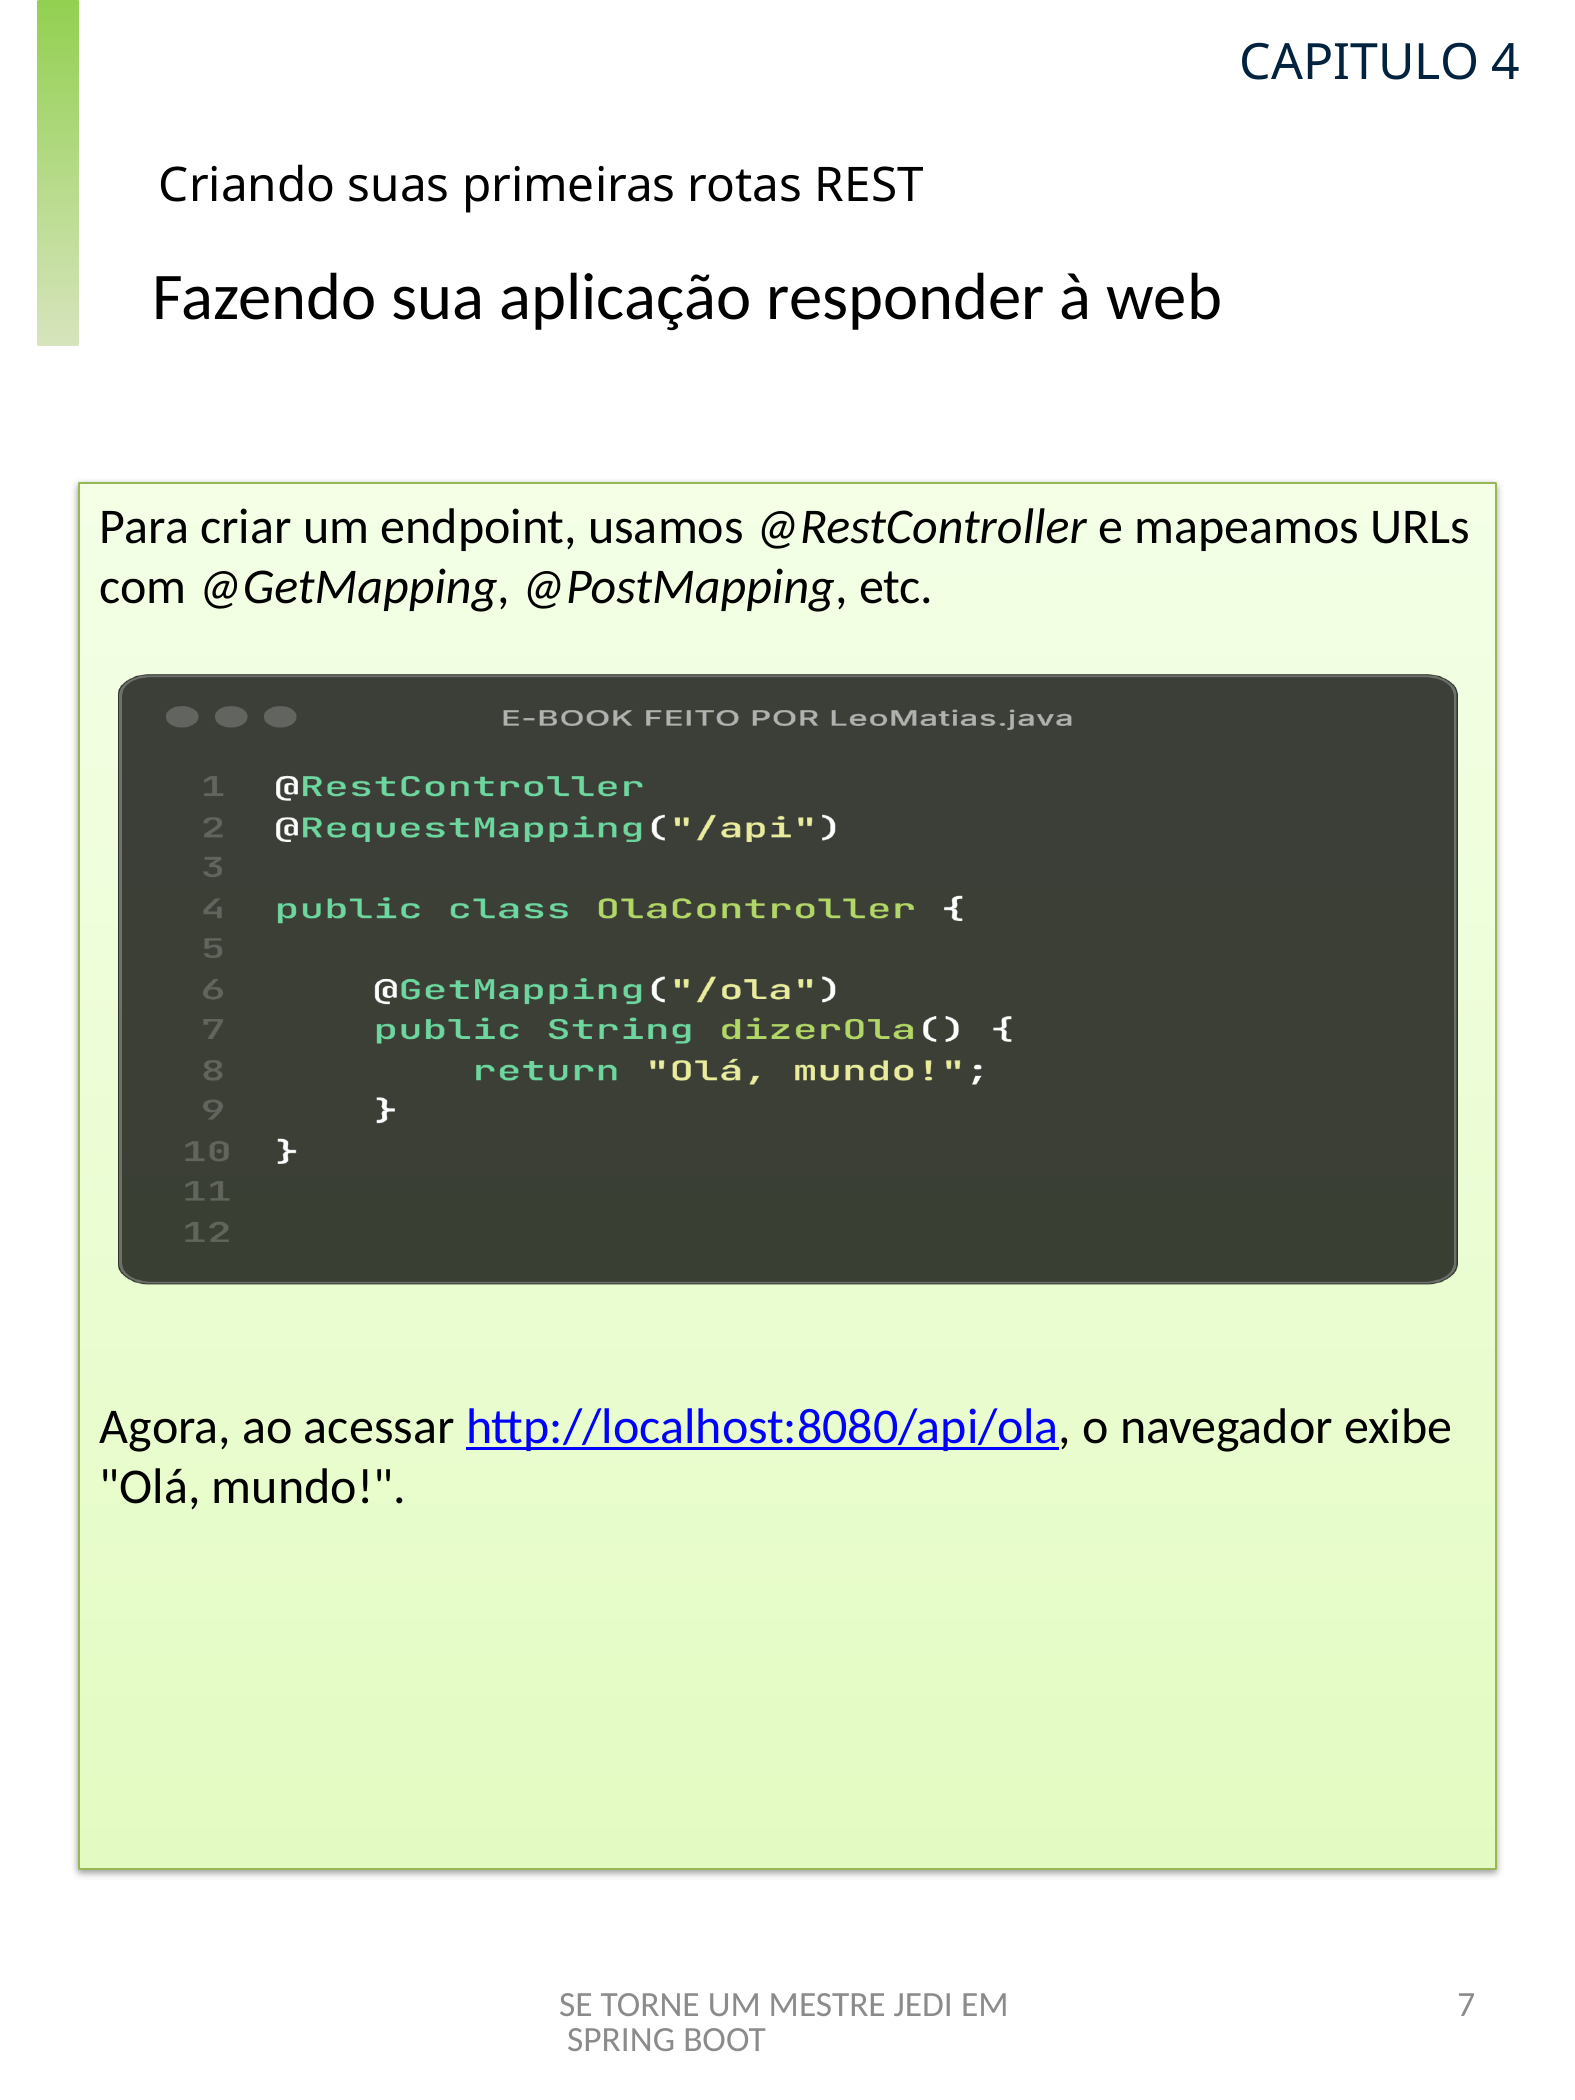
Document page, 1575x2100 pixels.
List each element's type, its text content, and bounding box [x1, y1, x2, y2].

list Para criar um endpoint, usamos @RestController e mapeamos URLs com @GetMapping, @PostMapping, etc. Agora, ao acessar http://localhost:8080/api/ola, o navegador exibe "Olá, mundo!". [78, 482, 1497, 647]
text_box CAPITULO 4 [905, 22, 1536, 97]
text_box Fazendo sua aplicação responder à web [137, 245, 1556, 340]
footer SE TORNE UM MESTRE JEDI EM SPRING BOOT [538, 1946, 1037, 2059]
text_box [36, 0, 81, 347]
picture [78, 648, 1497, 1311]
slide_number 7 [1128, 1946, 1497, 2059]
list Para criar um endpoint, usamos @RestController e mapeamos URLs com @GetMapping, @PostMapping, etc. Agora, ao acessar http://localhost:8080/api/ola, o navegador exibe "Olá, mundo!". [78, 1318, 1497, 1870]
title Criando suas primeiras rotas REST [137, 143, 1556, 245]
